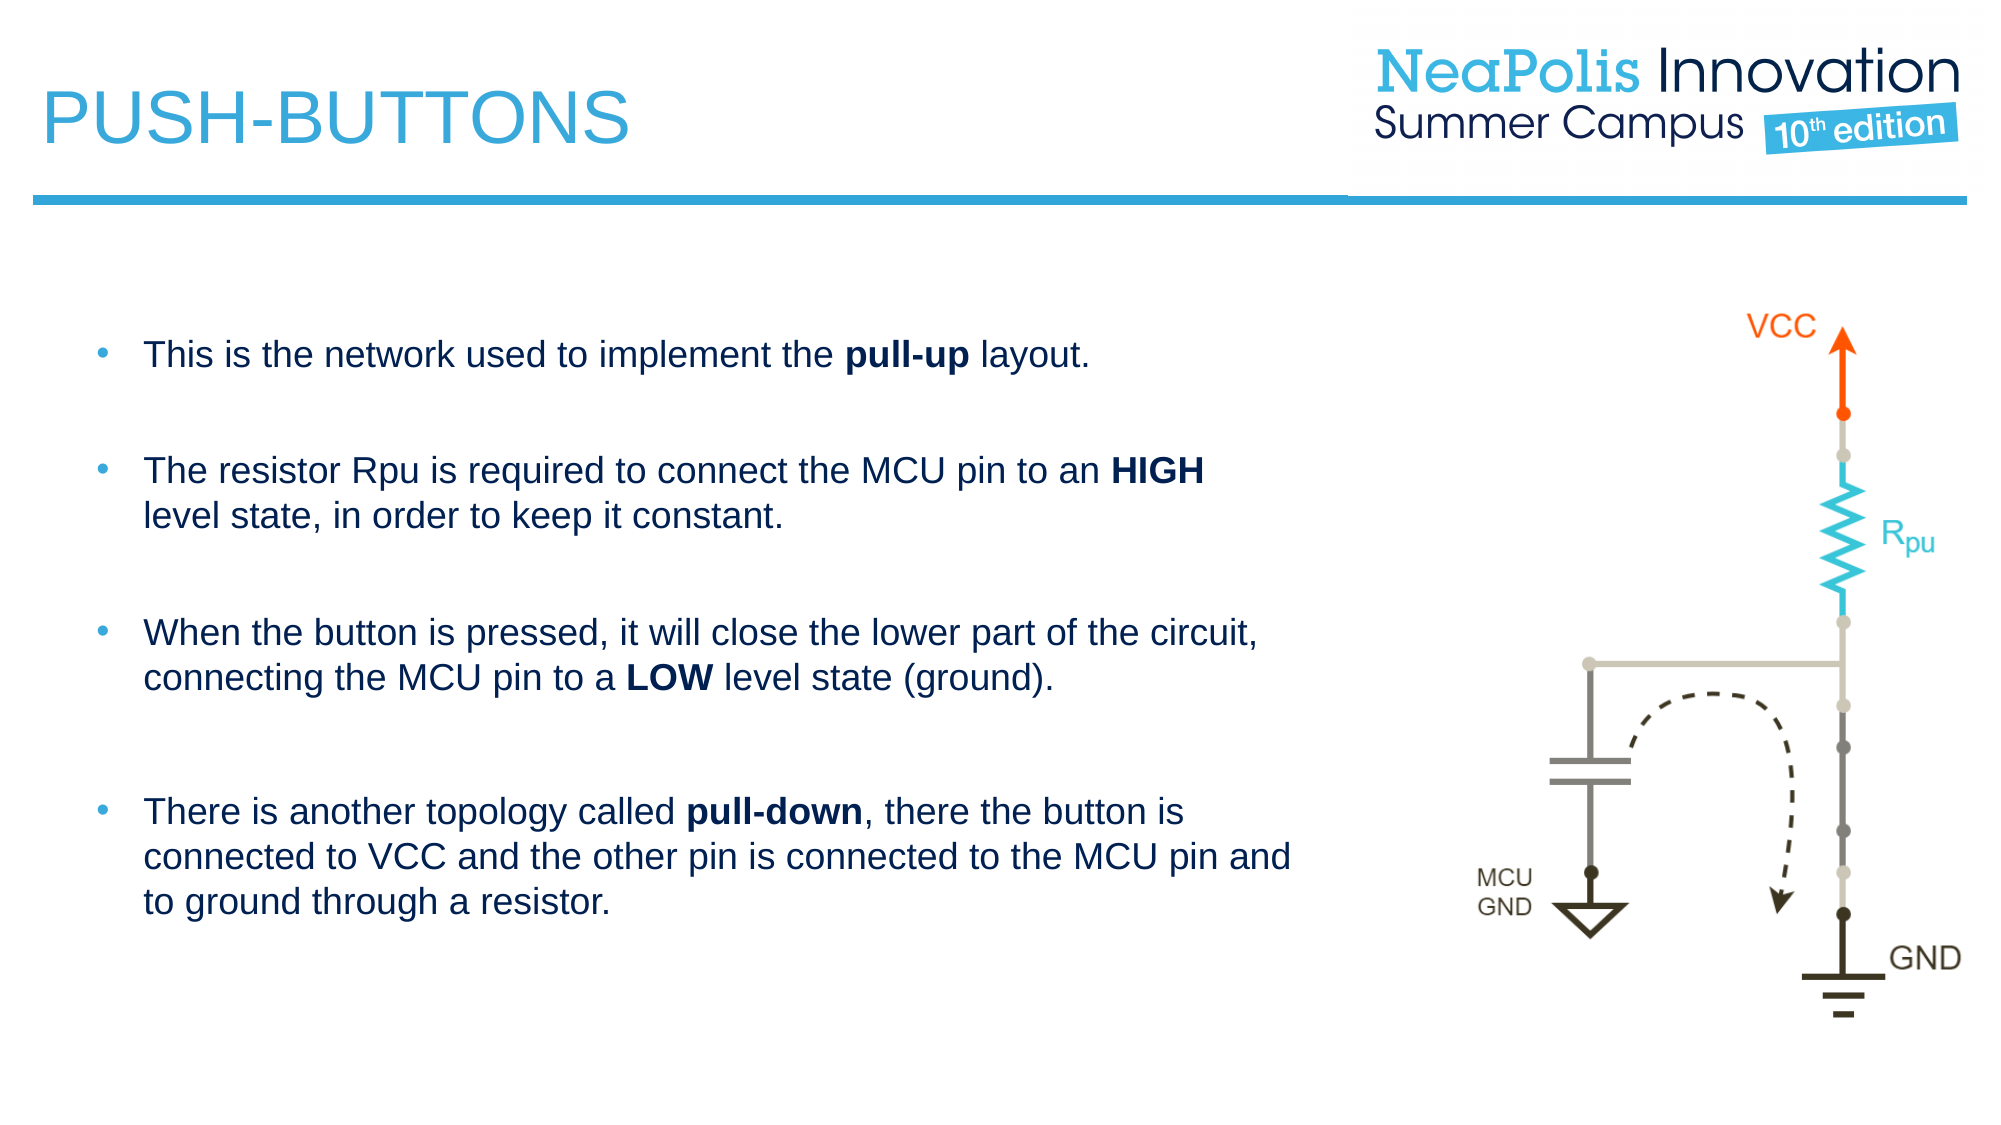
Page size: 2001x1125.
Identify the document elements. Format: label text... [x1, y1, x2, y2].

text_box This is the network used to implement the pull-up layout. [81, 322, 1391, 383]
text_box When the button is pressed, it will close the lower part of the circuit, connecting the MCU pin to a LOW level state (ground). [81, 600, 1318, 705]
picture [1396, 297, 1976, 1030]
picture [1348, 0, 1990, 196]
text_box PUSH-BUTTONS [26, 53, 1846, 173]
text_box There is another topology called pull-down, there the button is connected to VCC and the other pin is connected to the MCU pin and to ground through a resistor. [81, 779, 1318, 929]
text_box The resistor Rpu is required to connect the MCU pin to an HIGH level state, in order to keep it constant. [81, 438, 1303, 544]
